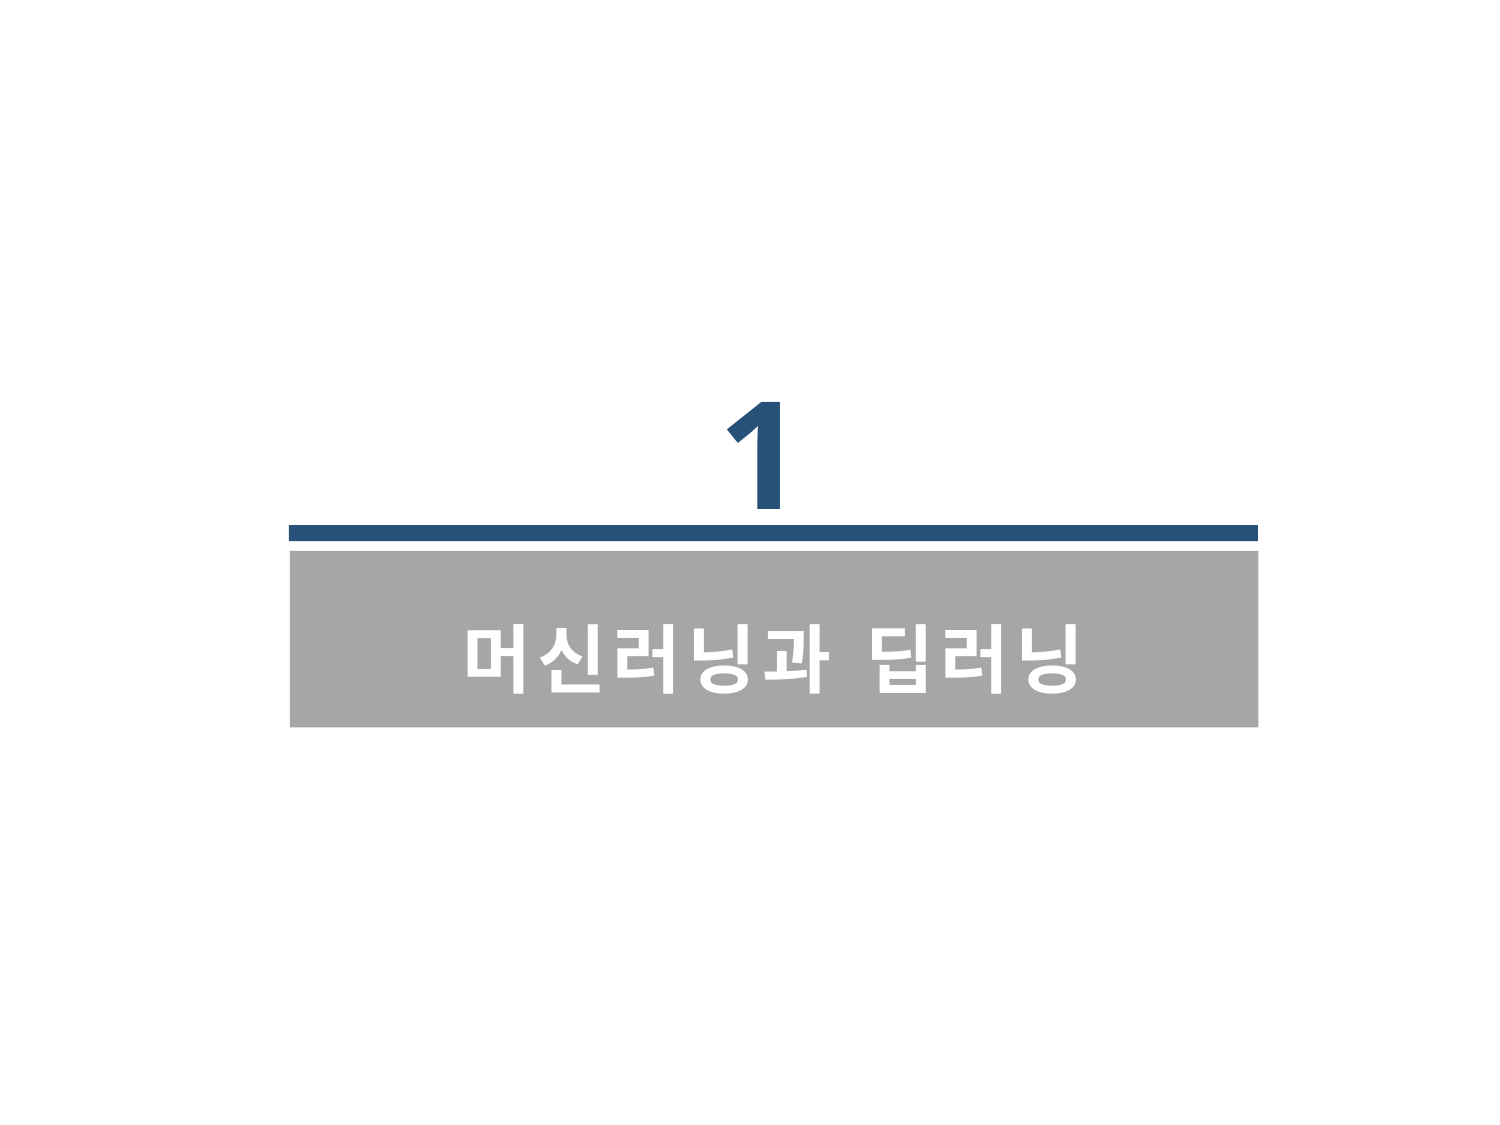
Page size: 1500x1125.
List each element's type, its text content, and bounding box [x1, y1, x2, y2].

text_box [288, 549, 1261, 730]
text_box 1 [478, 171, 1046, 515]
text_box 머신러닝과 딥러닝 [289, 515, 1258, 710]
